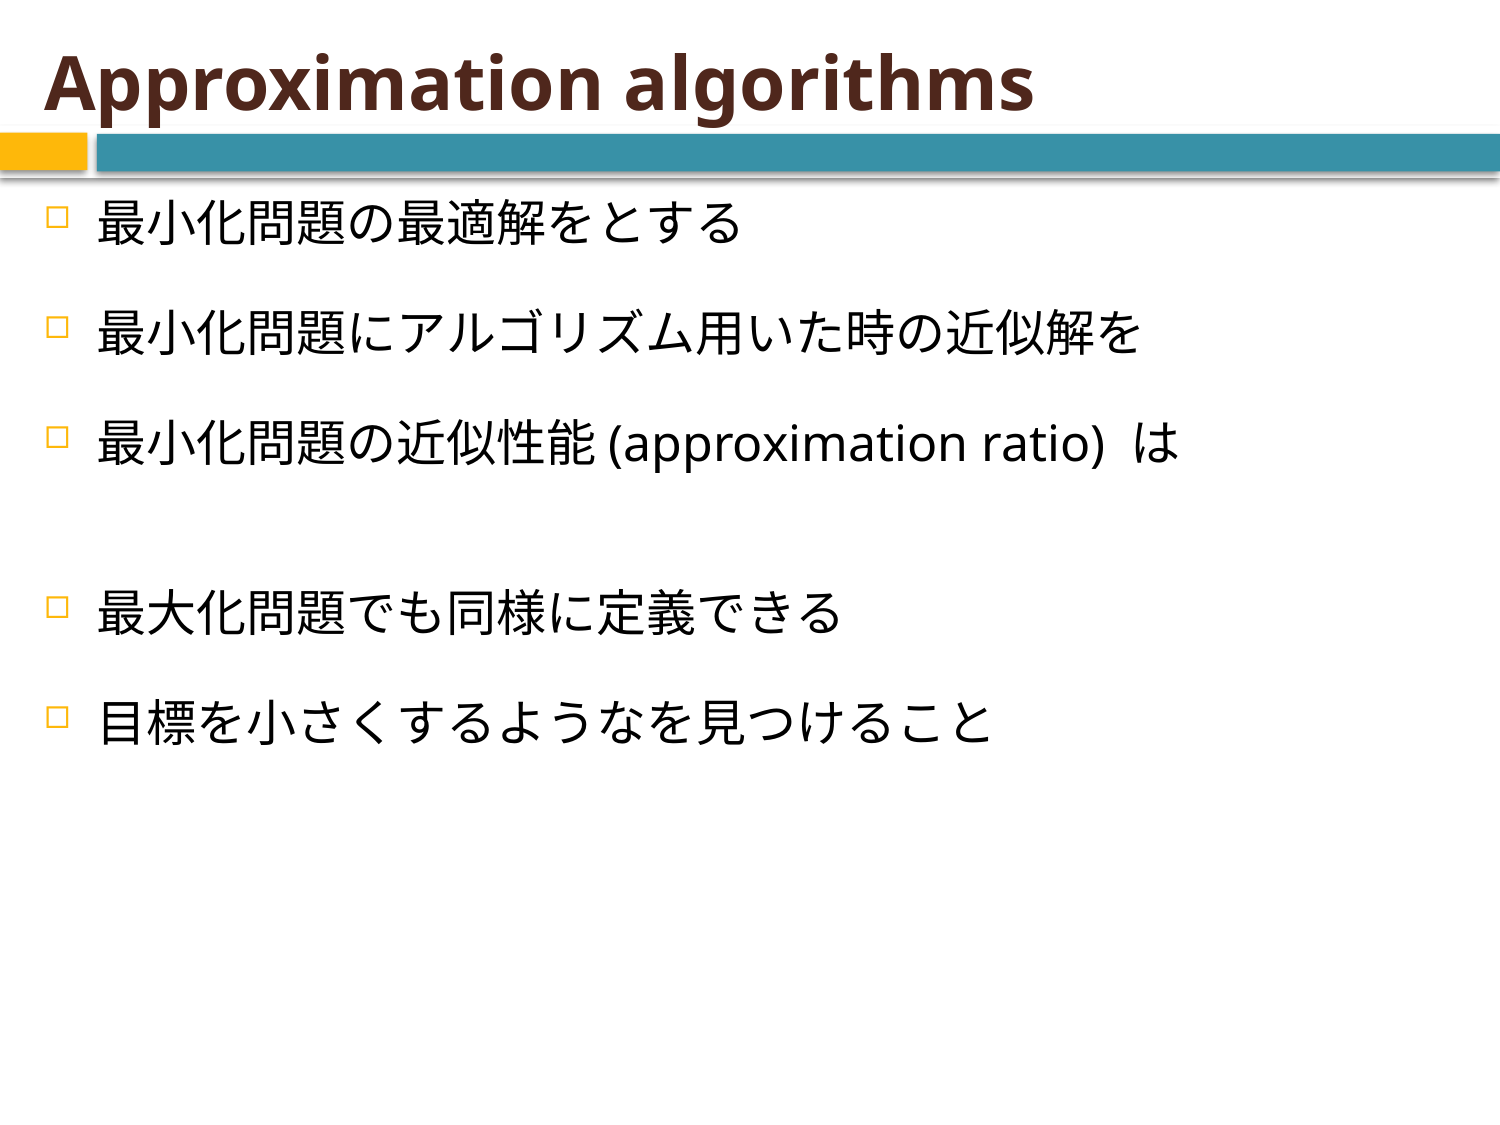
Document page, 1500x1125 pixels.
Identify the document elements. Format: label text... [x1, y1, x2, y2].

title Approximation algorithms [29, 30, 1471, 131]
